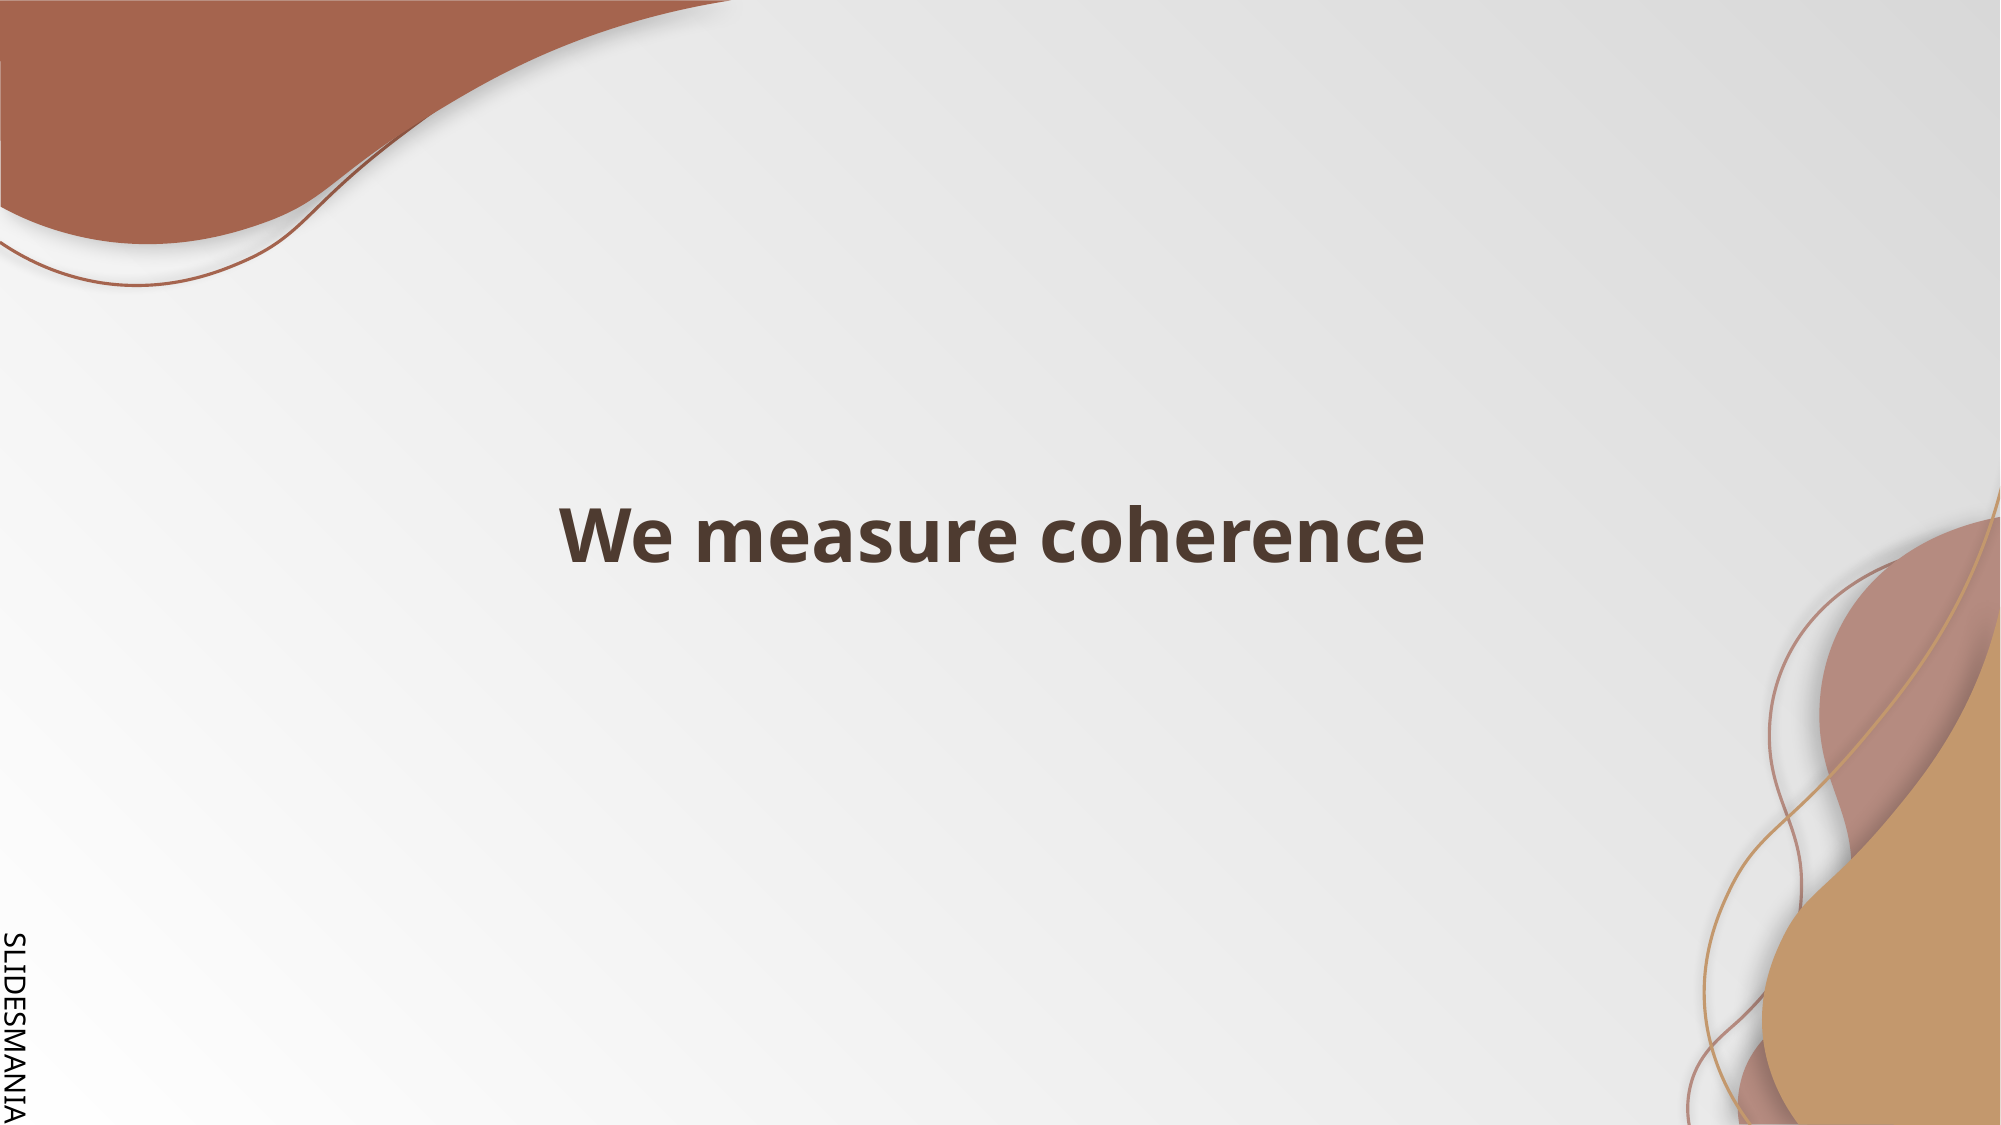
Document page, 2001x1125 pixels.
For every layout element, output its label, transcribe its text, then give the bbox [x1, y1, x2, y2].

list We measure coherence [188, 453, 1781, 693]
